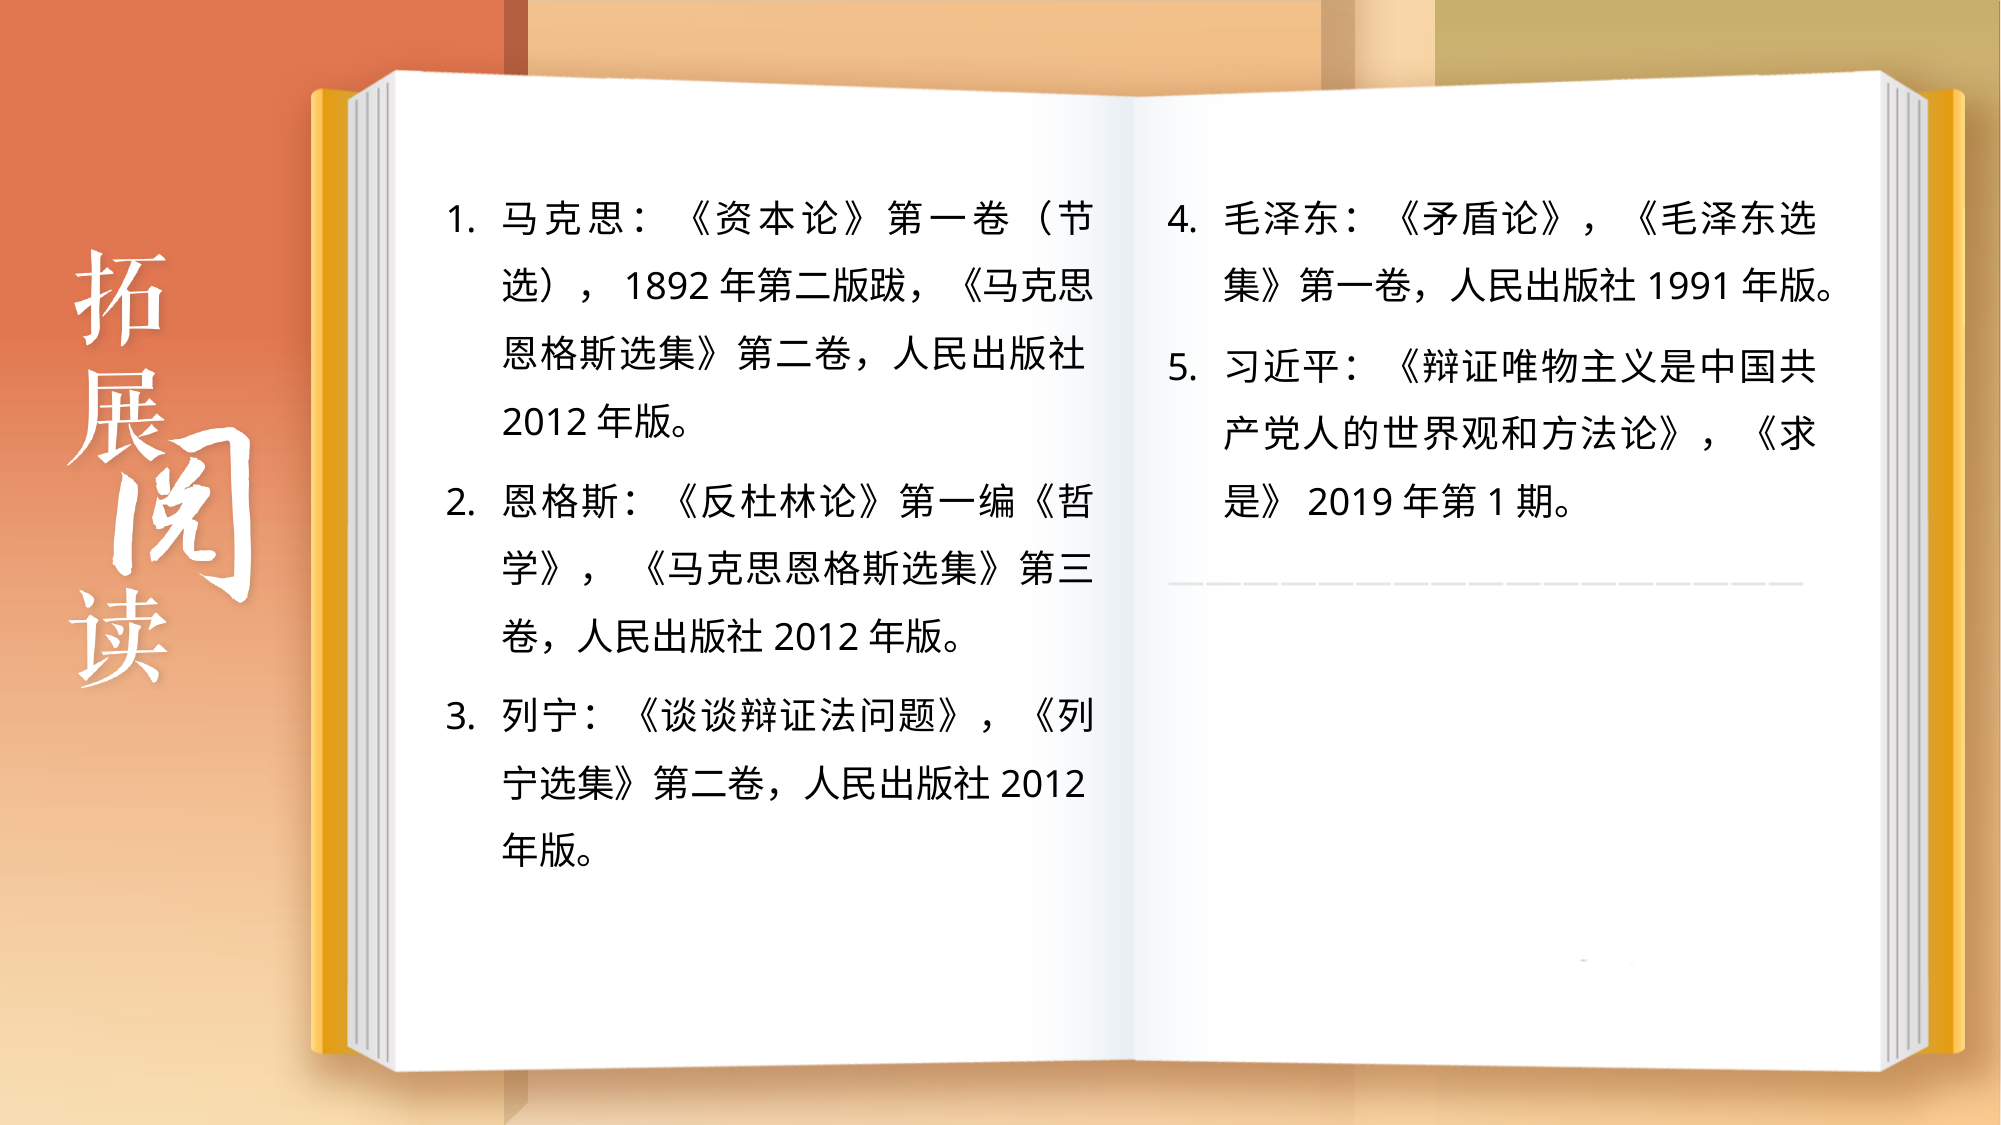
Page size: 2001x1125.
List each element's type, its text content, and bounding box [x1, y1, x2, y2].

picture [311, 69, 1965, 1074]
text_box 马克思：《资本论》第一卷（节选），1892年第二版跋，《马克思恩格斯选集》第二卷，人民出版社2012年版。 恩格斯：《反杜林论》第一编《哲学》， 《马克思恩格斯选集》第三卷，人民出版社2012年版。 列宁：《谈谈辩证法问题》，《列宁选集》第二卷，人民出版社2012年版。 [430, 165, 1111, 880]
text_box 毛泽东：《矛盾论》，《毛泽东选集》第一卷，人民出版社1991年版。 习近平：《辩证唯物主义是中国共产党人的世界观和方法论》，《求是》2019年第1期。 ————————————————— [1152, 165, 1832, 610]
